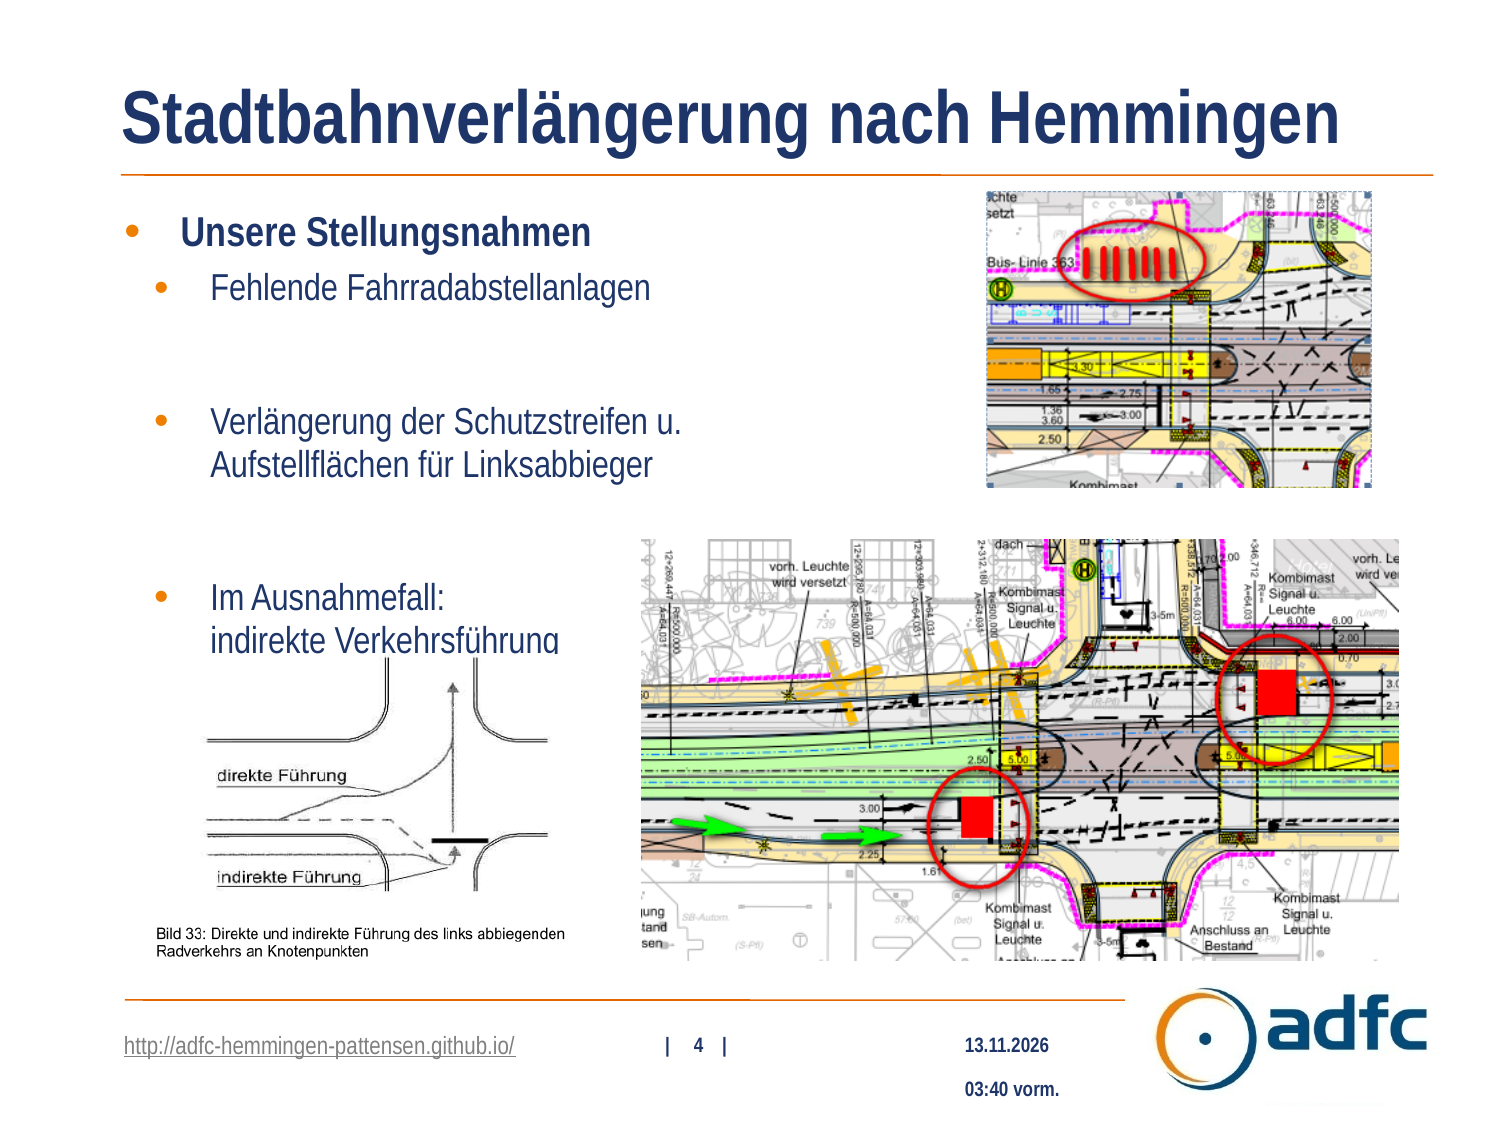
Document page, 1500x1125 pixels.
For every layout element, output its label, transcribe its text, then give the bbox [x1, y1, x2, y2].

picture [0, 58, 1500, 1125]
footer http://adfc-hemmingen-pattensen.github.io/ [123, 1015, 641, 1094]
title Stadtbahnverlängerung nach Hemmingen [121, 61, 1472, 181]
list Unsere Stellungsnahmen Fehlende Fahrradabstellanlagen Verlängerung der Schutzstreifen u. Aufstellflächen für Linksabbieger Im Ausnahmefall: indirekte Verkehrsführung [123, 193, 1474, 936]
